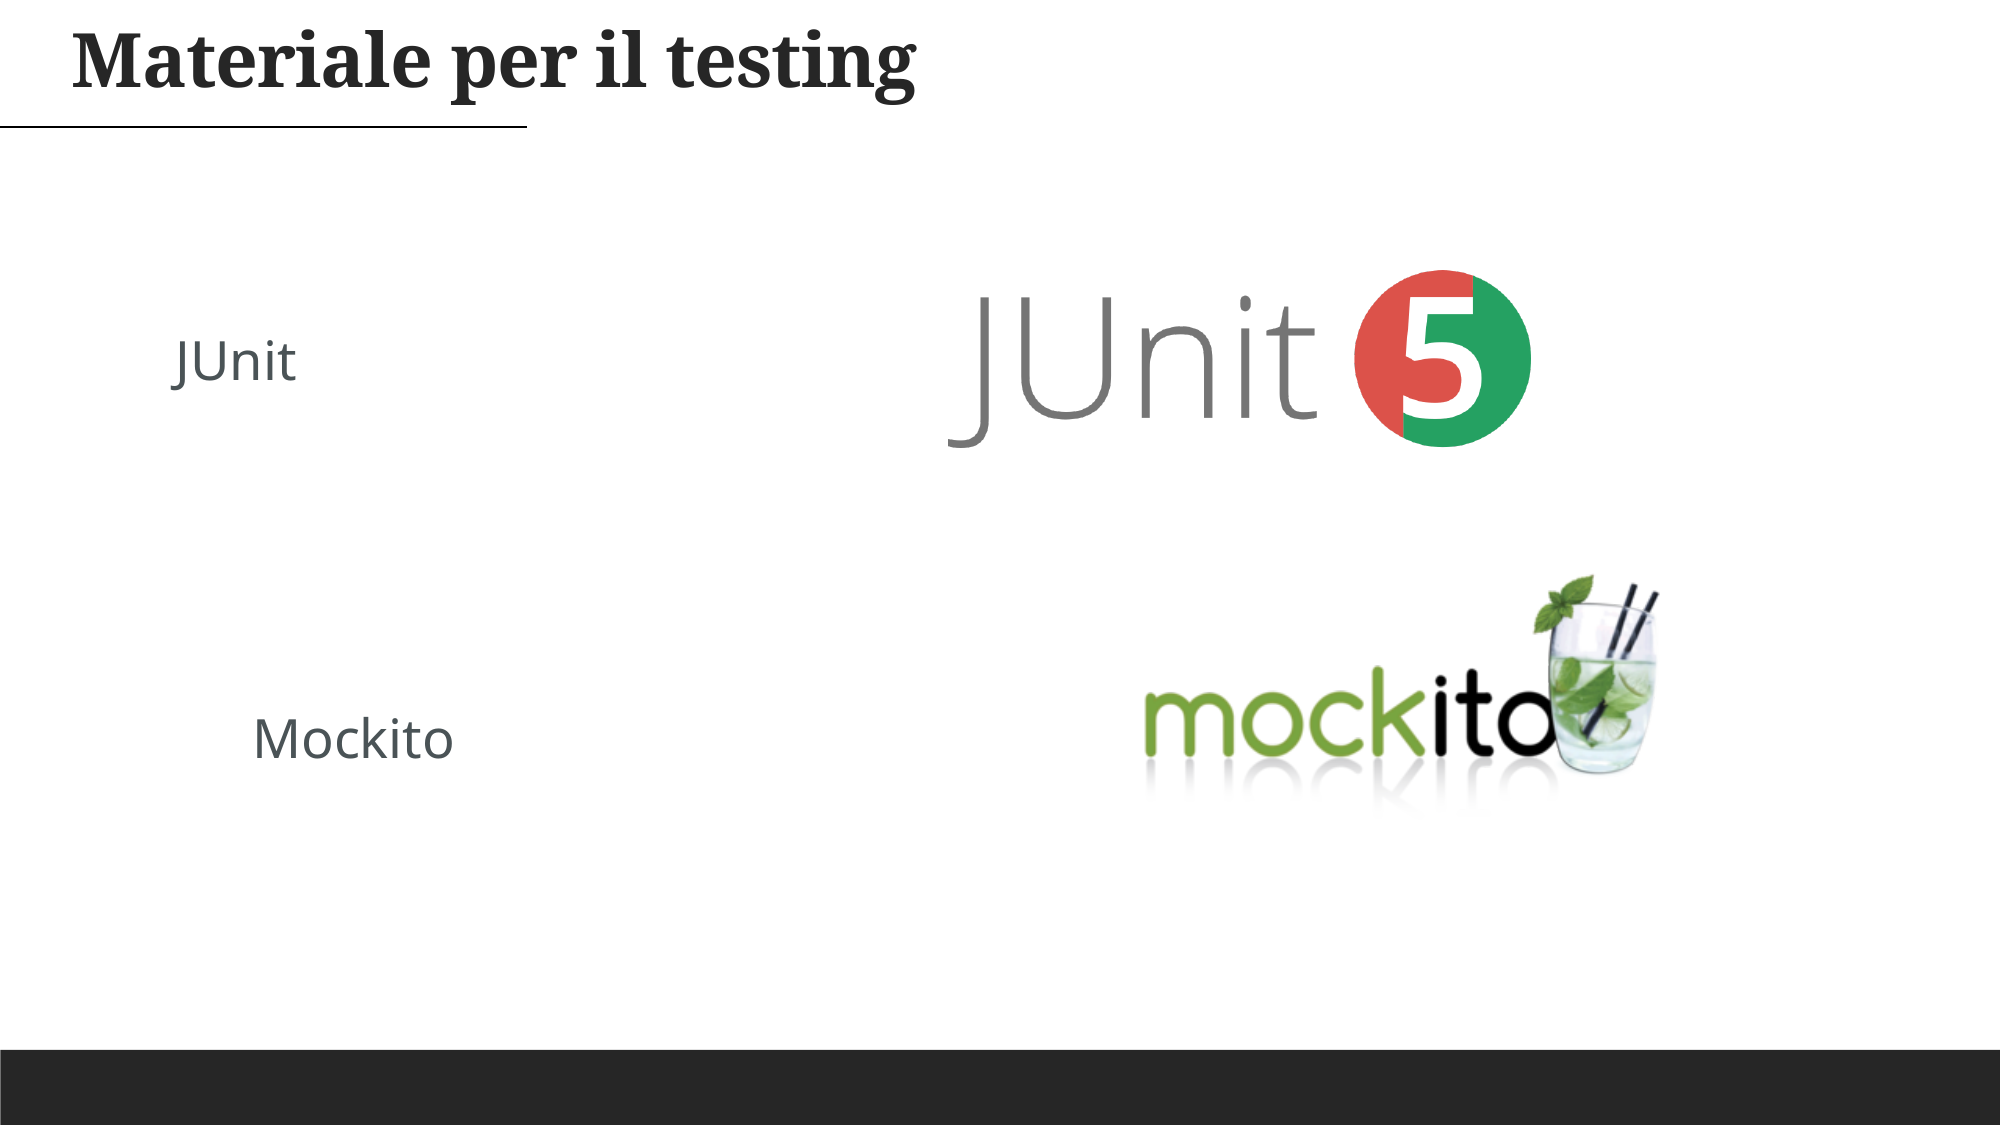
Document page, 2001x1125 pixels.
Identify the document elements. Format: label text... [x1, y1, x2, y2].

picture [948, 269, 1532, 449]
text_box Materiale per il testing [56, 15, 1058, 111]
text_box JUnit [86, 318, 945, 399]
text_box Mockito [163, 697, 661, 777]
picture [1089, 535, 1716, 850]
